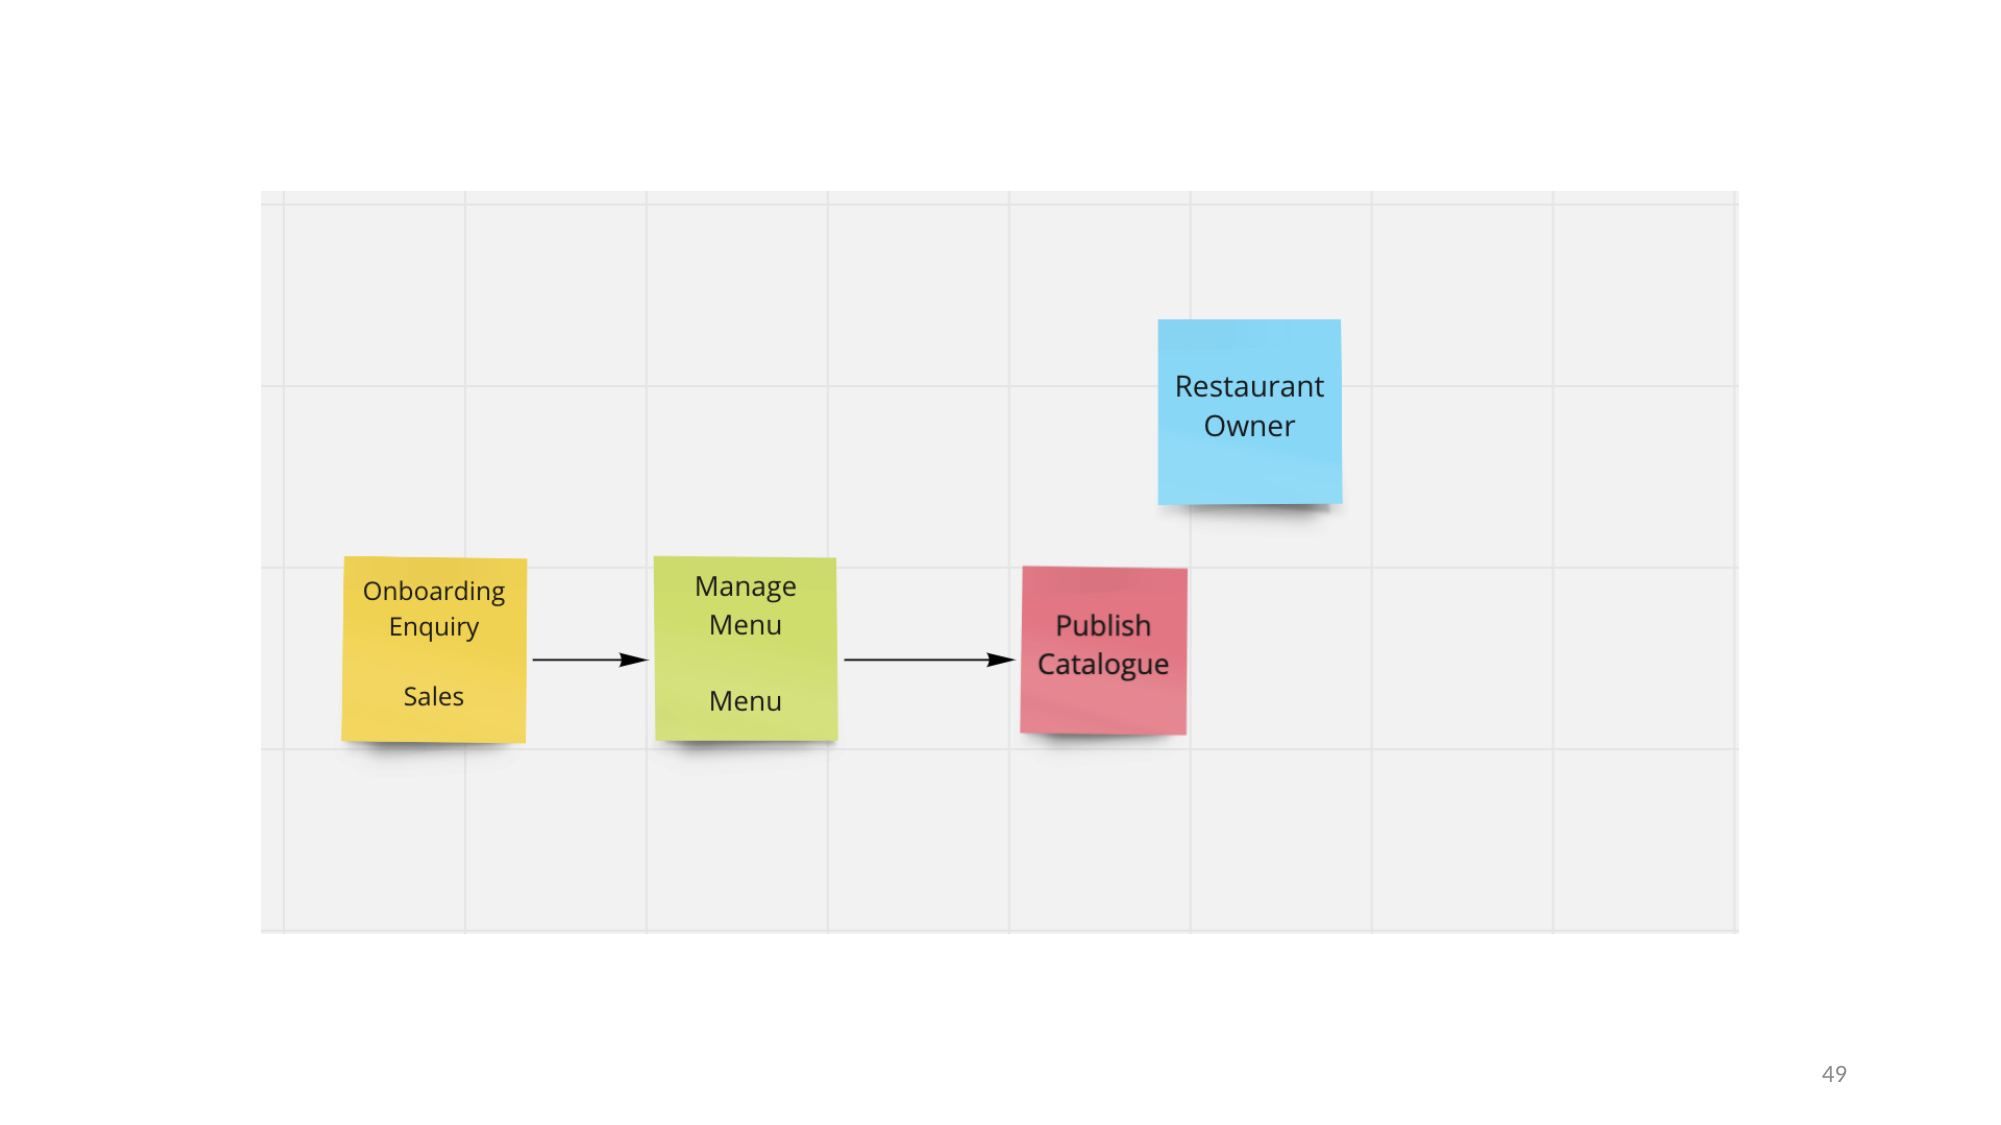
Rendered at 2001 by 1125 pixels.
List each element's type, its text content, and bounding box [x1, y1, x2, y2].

slide_number 49 [1412, 1042, 1863, 1103]
picture [261, 191, 1739, 934]
